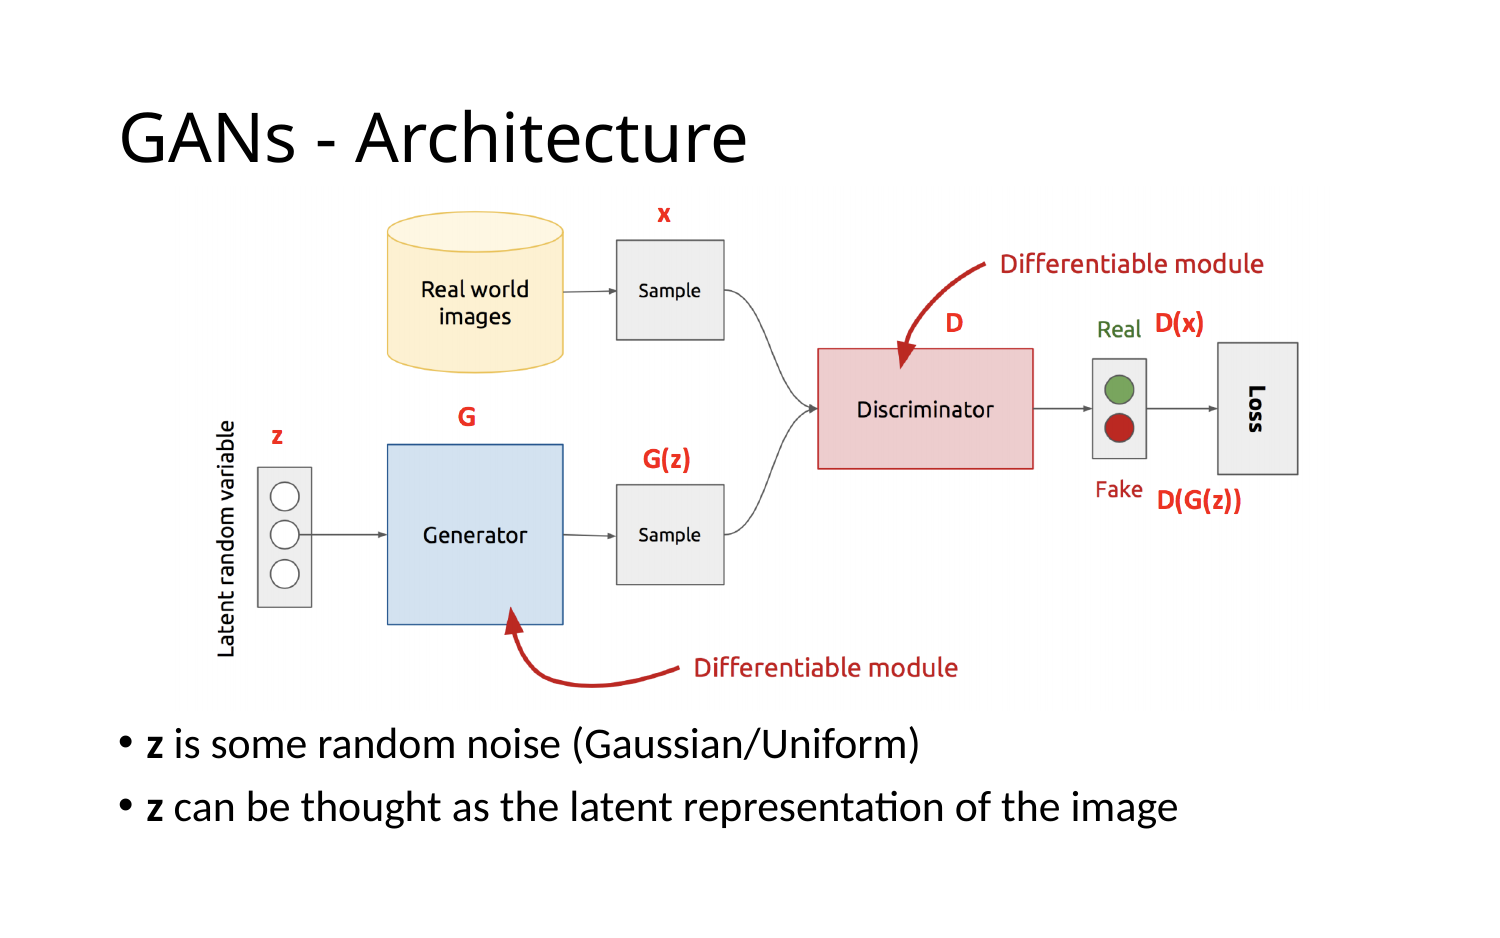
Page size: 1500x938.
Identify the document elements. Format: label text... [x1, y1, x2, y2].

title GANs - Architecture [103, 49, 1397, 232]
list z is some random noise (Gaussian/Uniform) z can be thought as the latent representation of the image [103, 712, 1397, 845]
picture [169, 186, 1331, 713]
